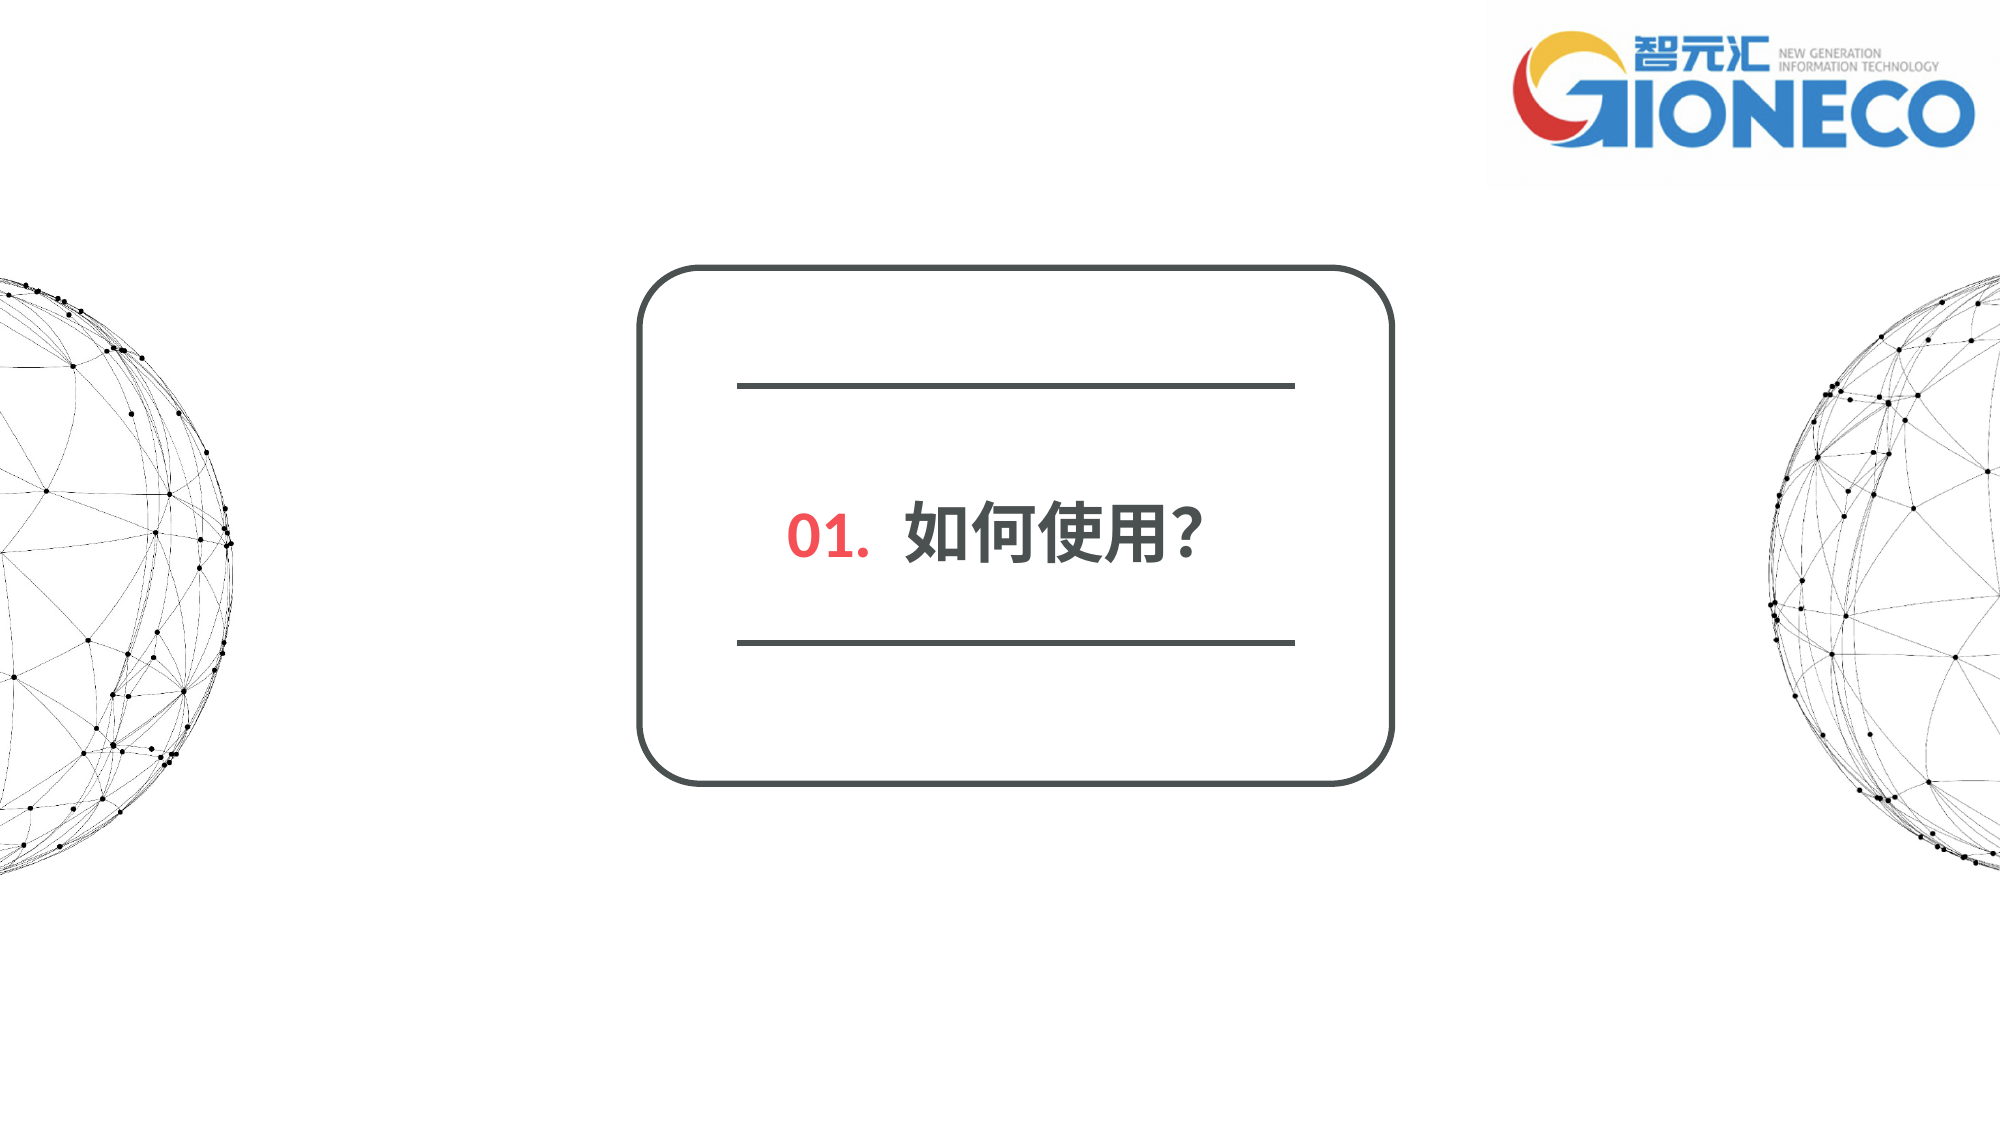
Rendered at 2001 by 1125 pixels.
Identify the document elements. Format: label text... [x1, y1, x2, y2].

picture [1486, 0, 2000, 189]
text_box 01. 如何使用？ [729, 459, 1295, 571]
picture [1292, 233, 2000, 916]
picture [0, 231, 709, 916]
text_box [639, 267, 1393, 784]
